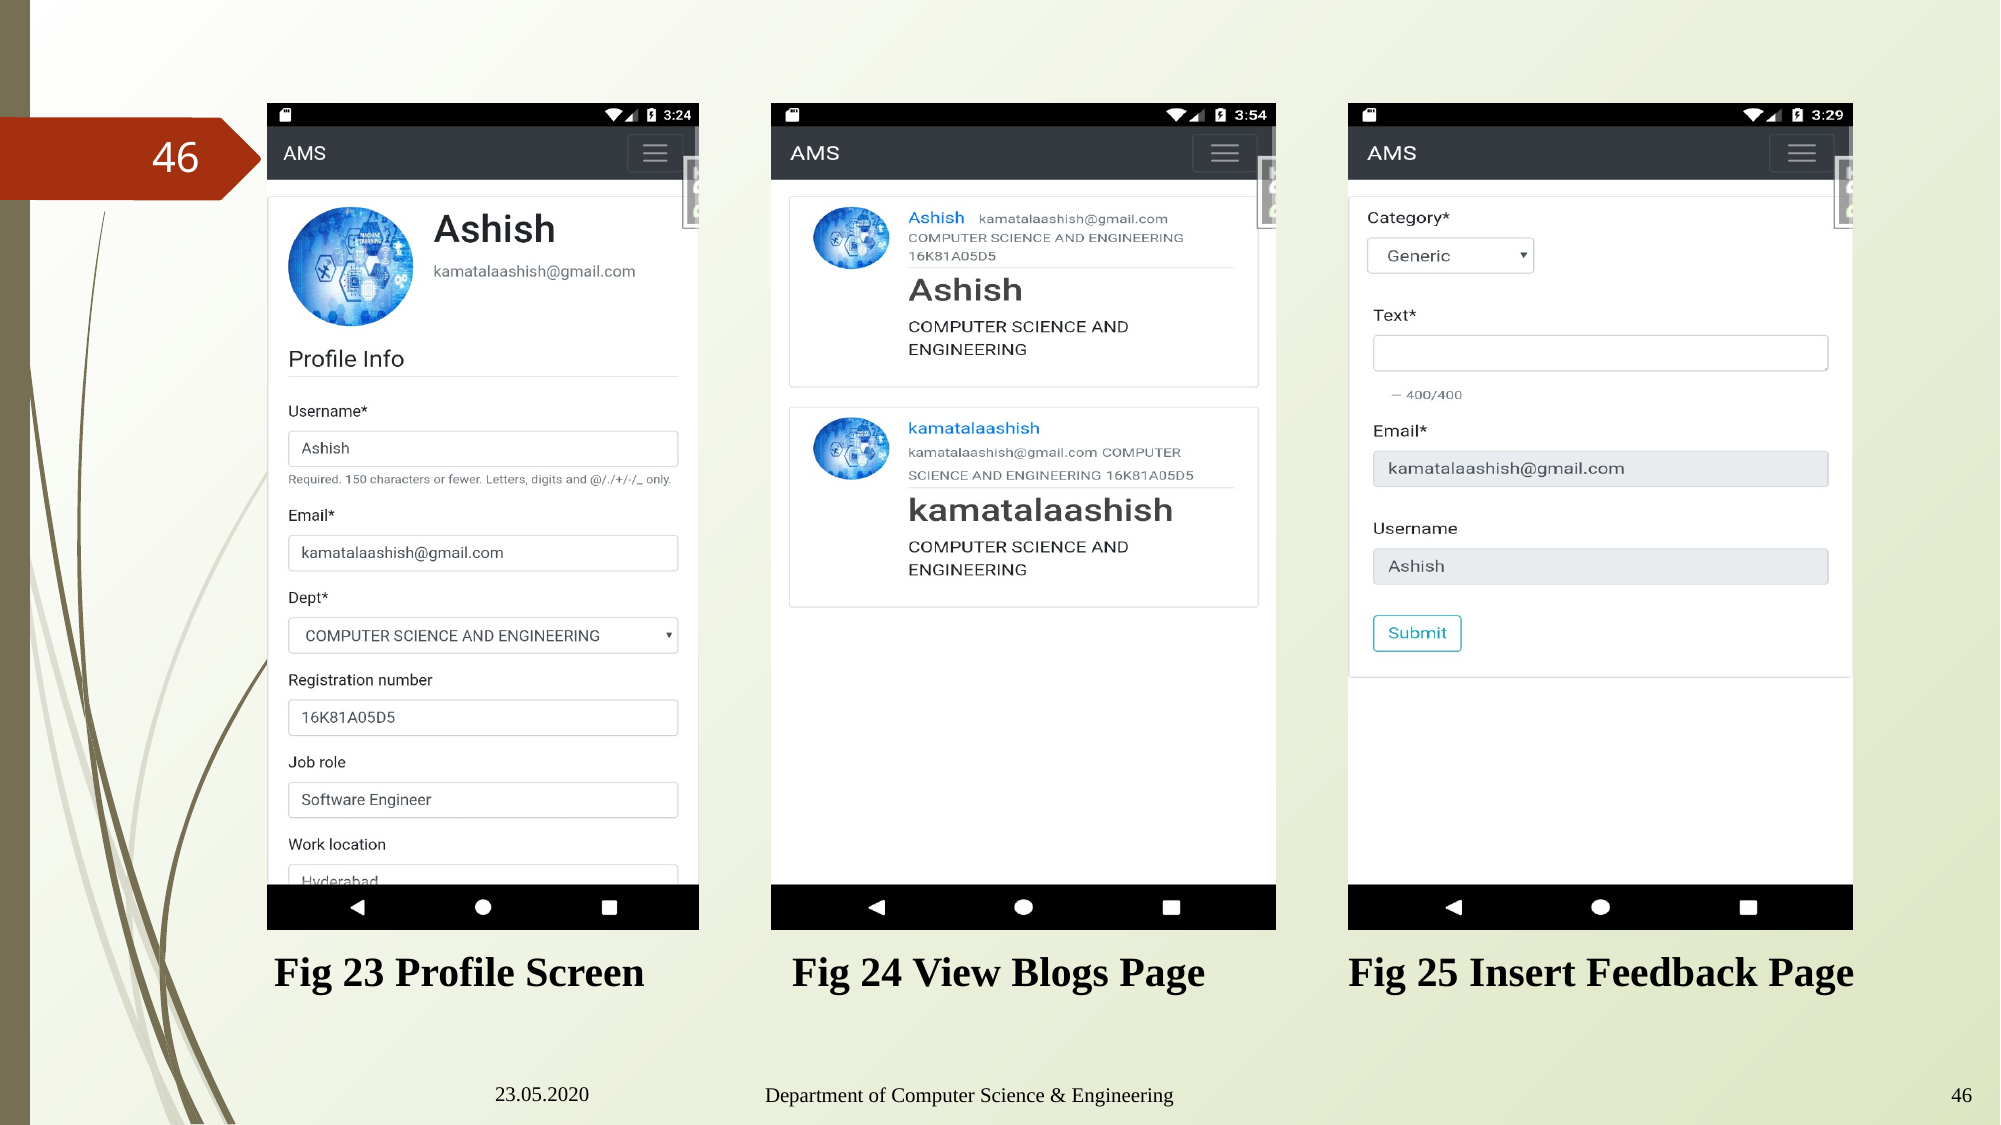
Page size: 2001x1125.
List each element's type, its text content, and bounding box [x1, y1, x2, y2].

text_box 23.05.2020 [424, 1062, 605, 1124]
picture [267, 103, 699, 930]
slide_number 46 [87, 129, 216, 190]
text_box Department of Computer Science & Engineering 46 [750, 1063, 2000, 1124]
text_box Fig 23 Profile Screen Fig 24 View Blogs Page Fig 25 Insert Feedback Page [112, 929, 2000, 1047]
picture [770, 103, 1276, 930]
picture [1347, 103, 1853, 930]
